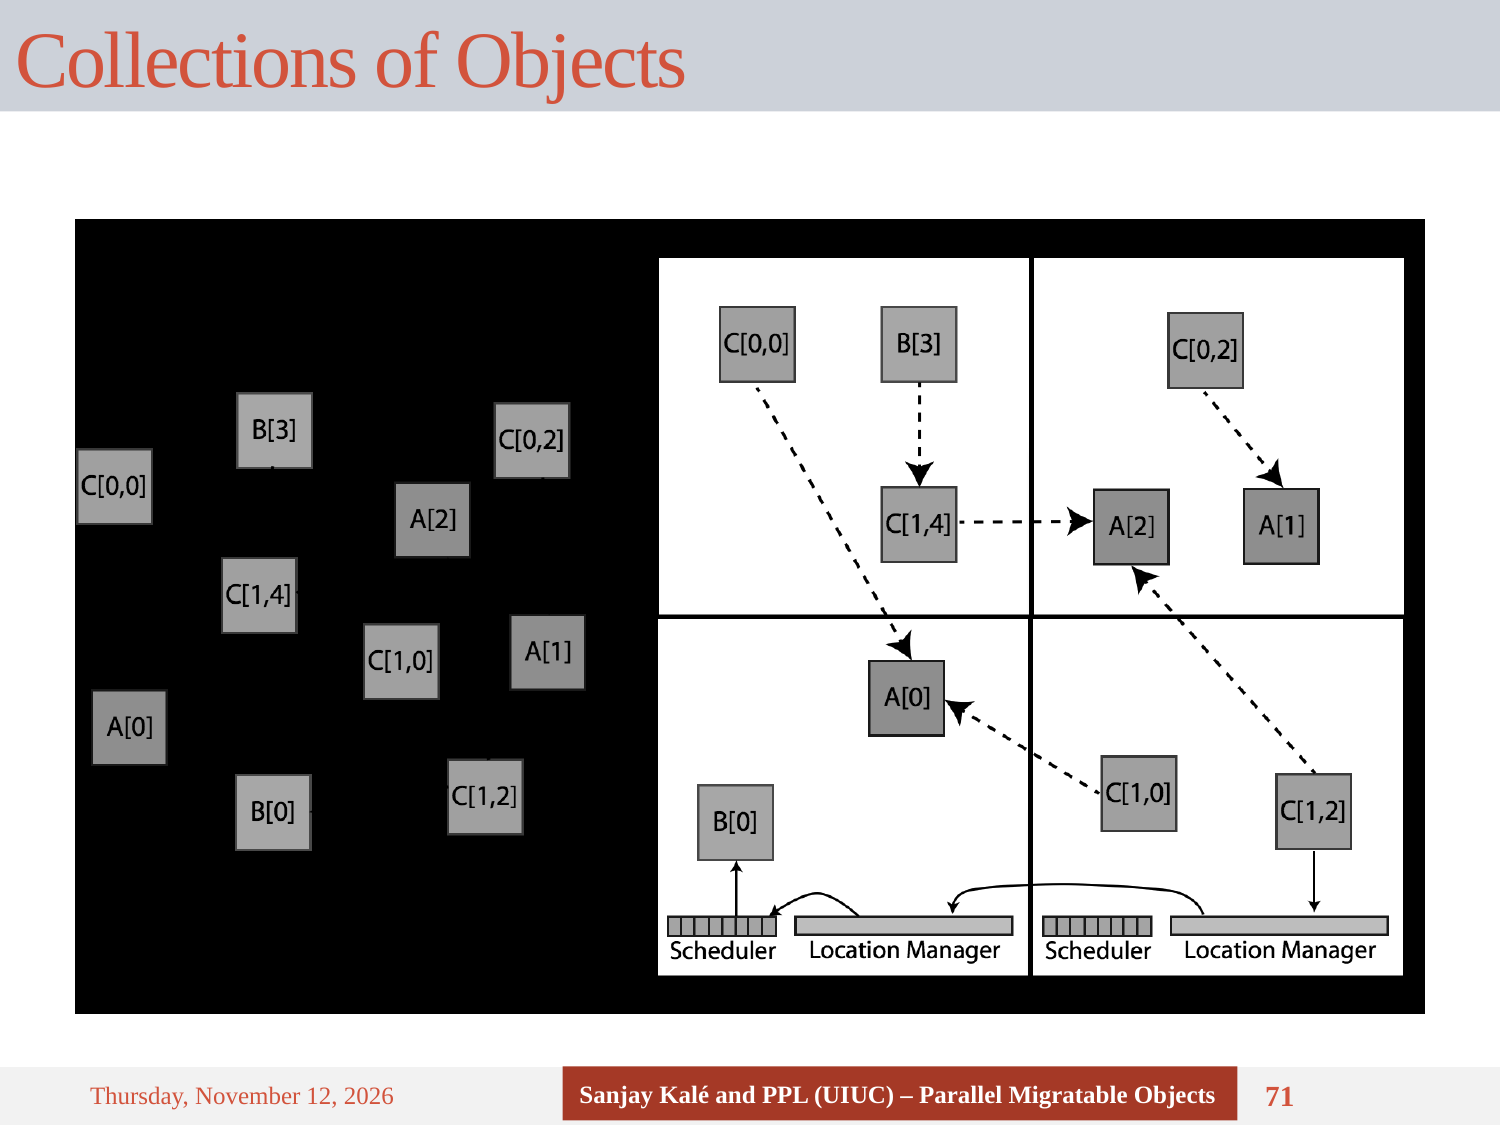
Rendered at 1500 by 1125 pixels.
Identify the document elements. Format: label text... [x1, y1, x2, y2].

slide_number 71 [1250, 1067, 1425, 1122]
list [74, 187, 1426, 1047]
footer Sanjay Kalé and PPL (UIUC) – Parallel Migratable Objects [562, 1066, 1238, 1121]
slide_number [75, 1067, 550, 1122]
title Collections of Objects [0, 0, 1500, 112]
